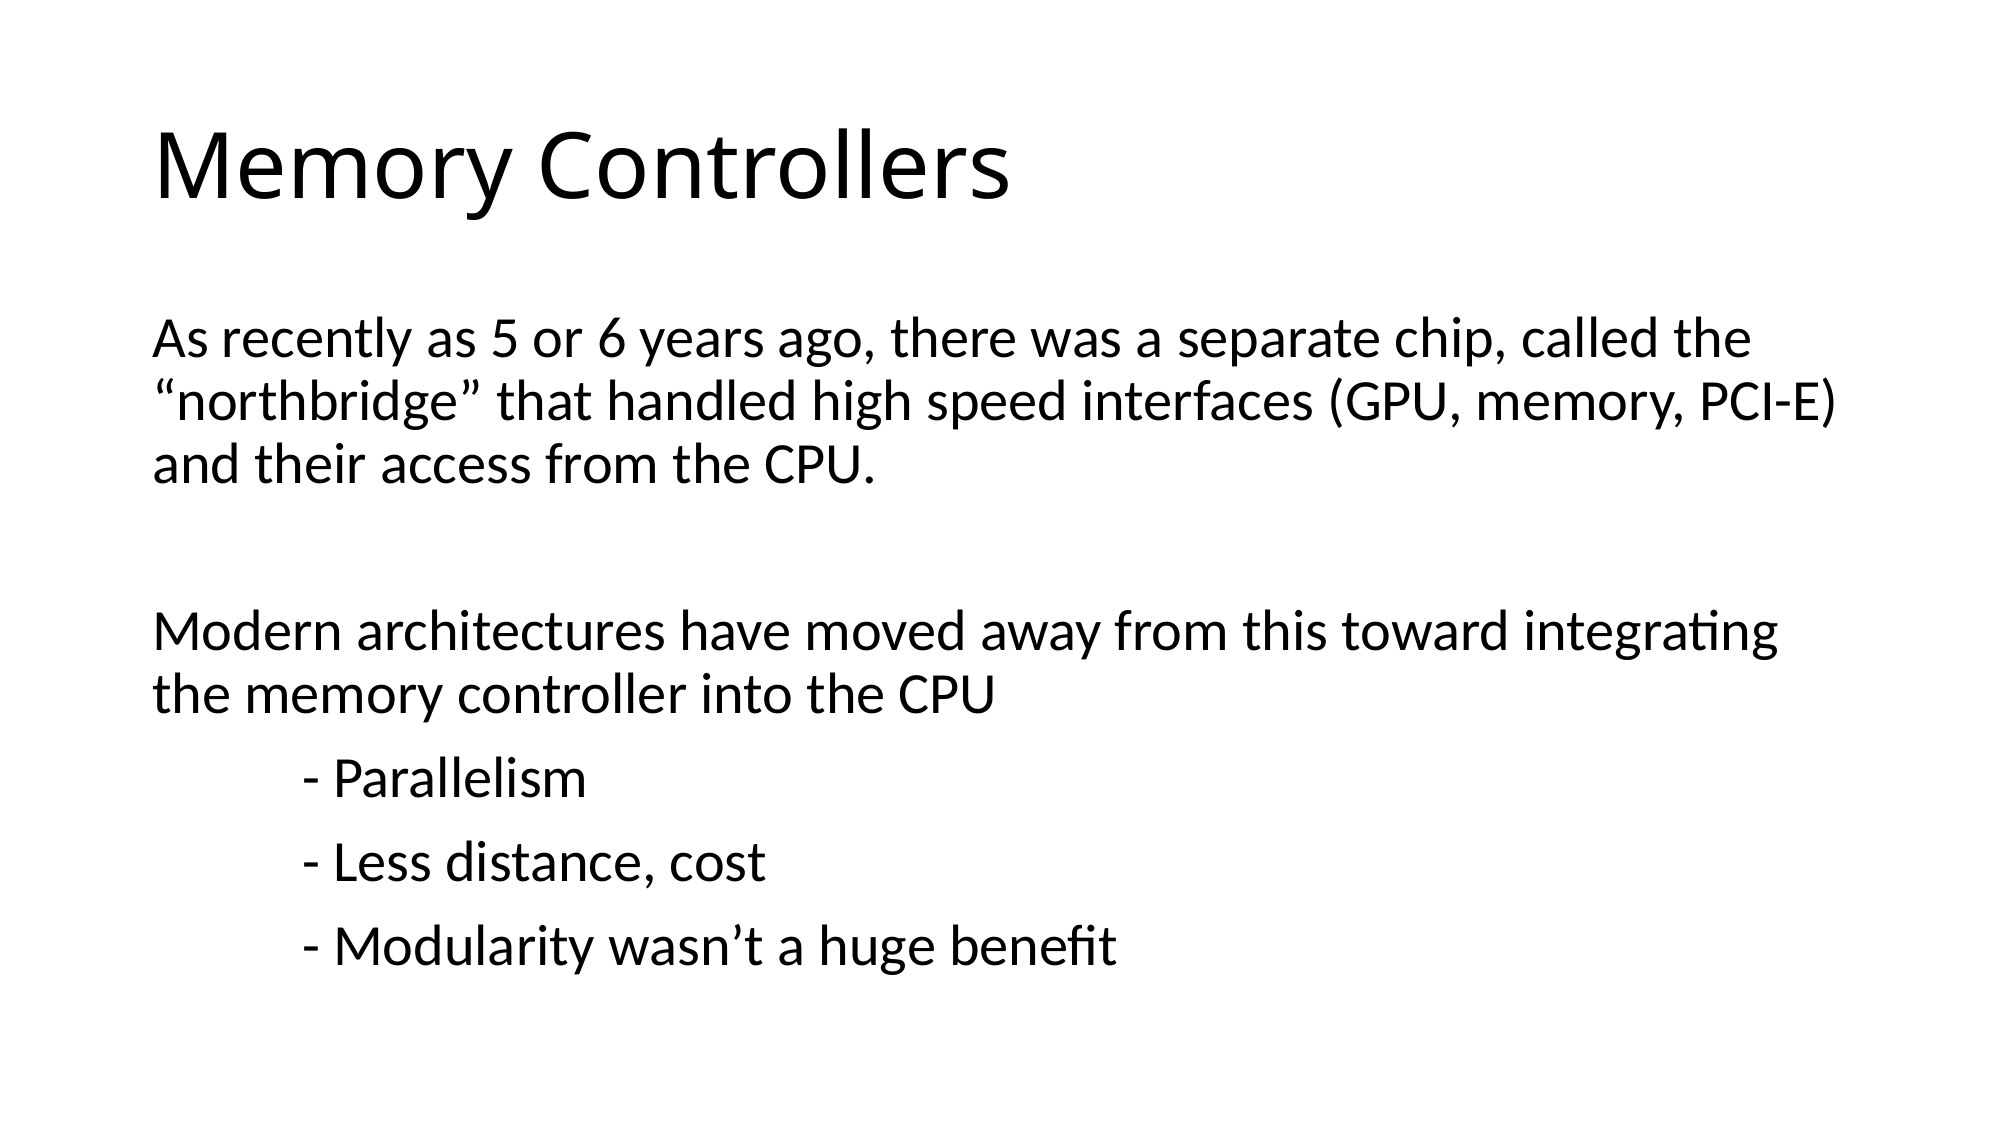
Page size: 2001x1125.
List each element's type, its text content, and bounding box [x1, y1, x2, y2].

title Memory Controllers [137, 59, 1863, 278]
list As recently as 5 or 6 years ago, there was a separate chip, called the “northbridge” that handled high speed interfaces (GPU, memory, PCI-E) and their access from the CPU. Modern architectures have moved away from this toward integrating the memory controller into the CPU - Parallelism - Less distance, cost - Modularity wasn’t a huge benefit [137, 299, 1863, 1014]
